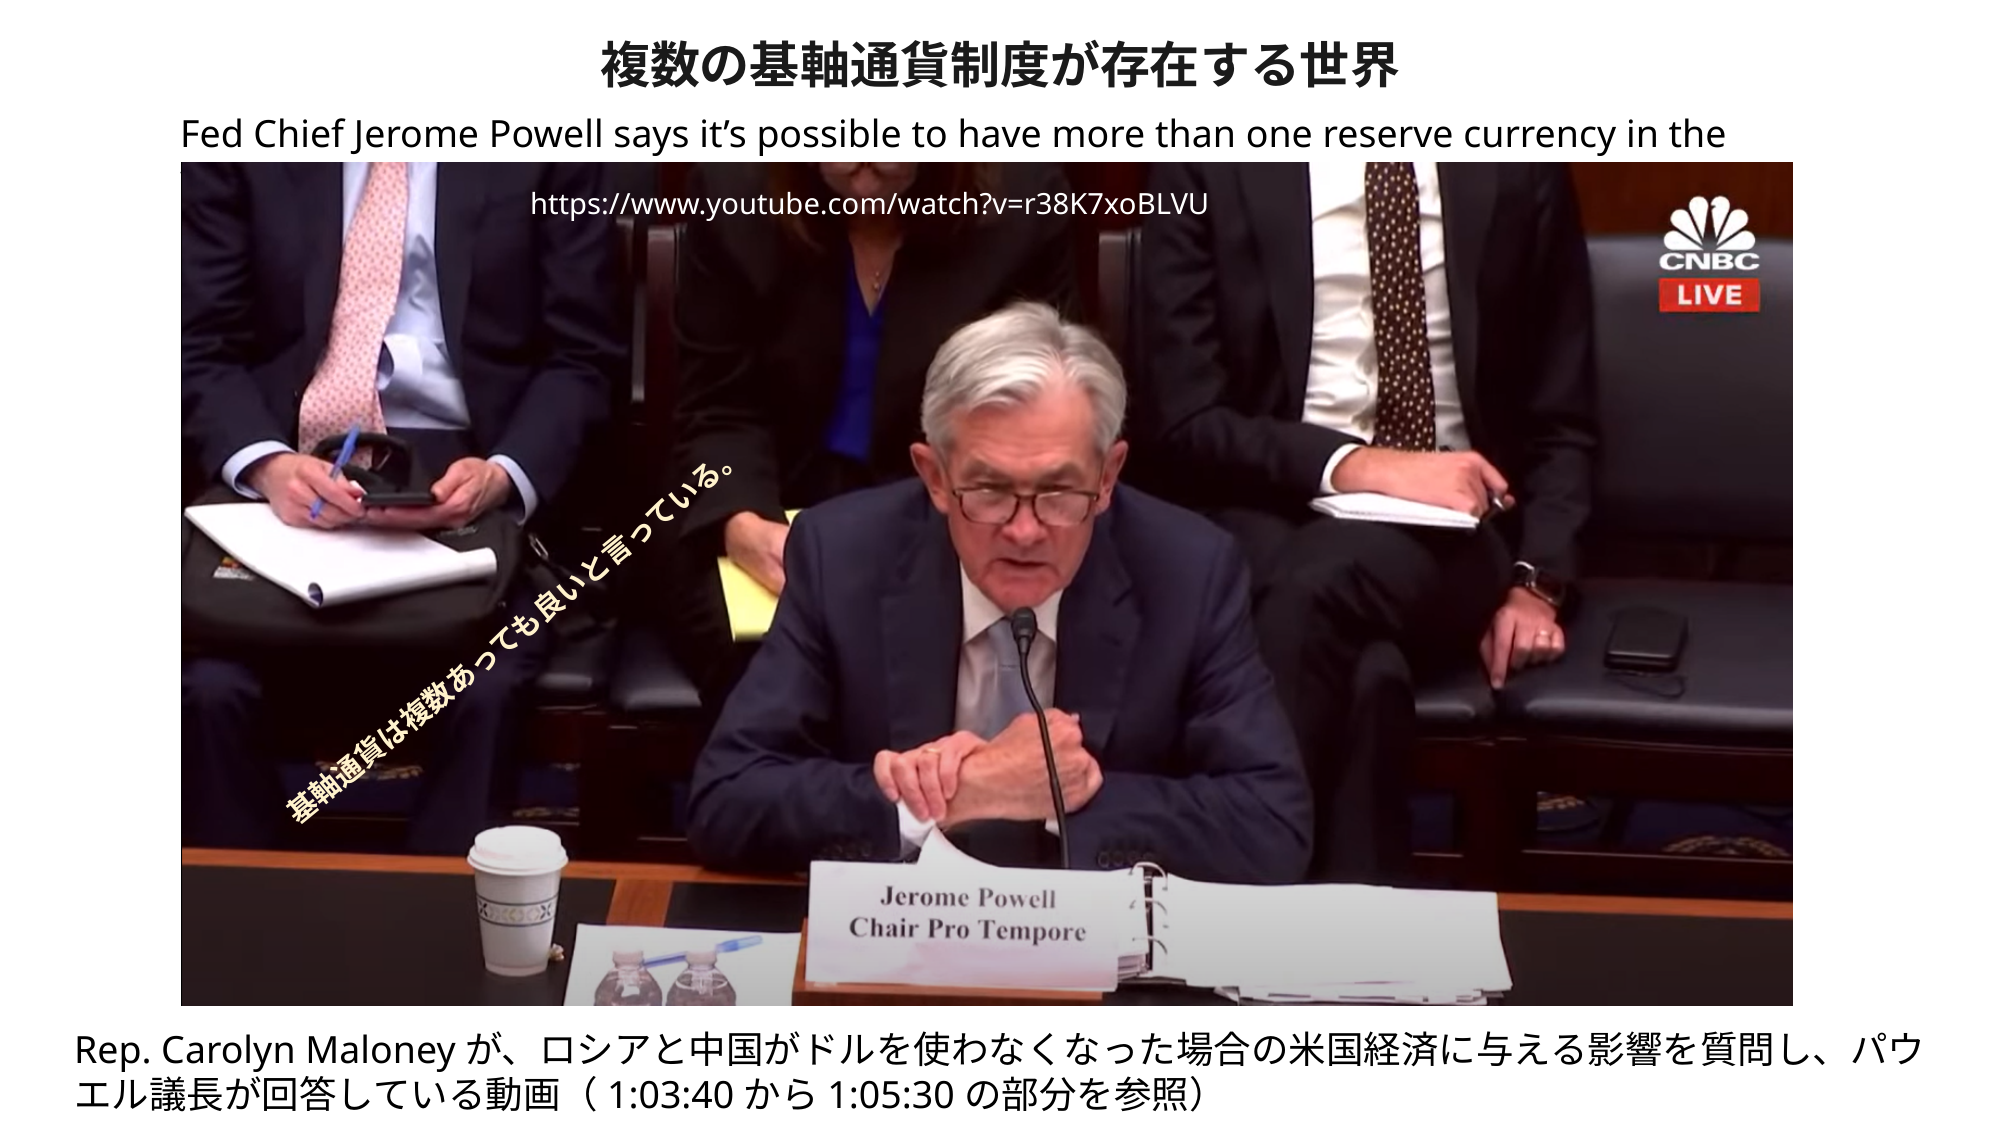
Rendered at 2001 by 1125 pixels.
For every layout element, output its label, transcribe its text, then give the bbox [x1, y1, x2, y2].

text_box Fed Chief Jerome Powell says it’s possible to have more than one reserve currency in the world. [165, 102, 1835, 207]
text_box Rep. Carolyn Maloneyが、ロシアと中国がドルを使わなくなった場合の米国経済に与える影響を質問し、パウエル議長が回答している動画（1:03:40から1:05:30の部分を参照） [59, 1018, 1967, 1124]
text_box 複数の基軸通貨制度が存在する世界 [0, 26, 2000, 102]
picture [181, 162, 1793, 1006]
